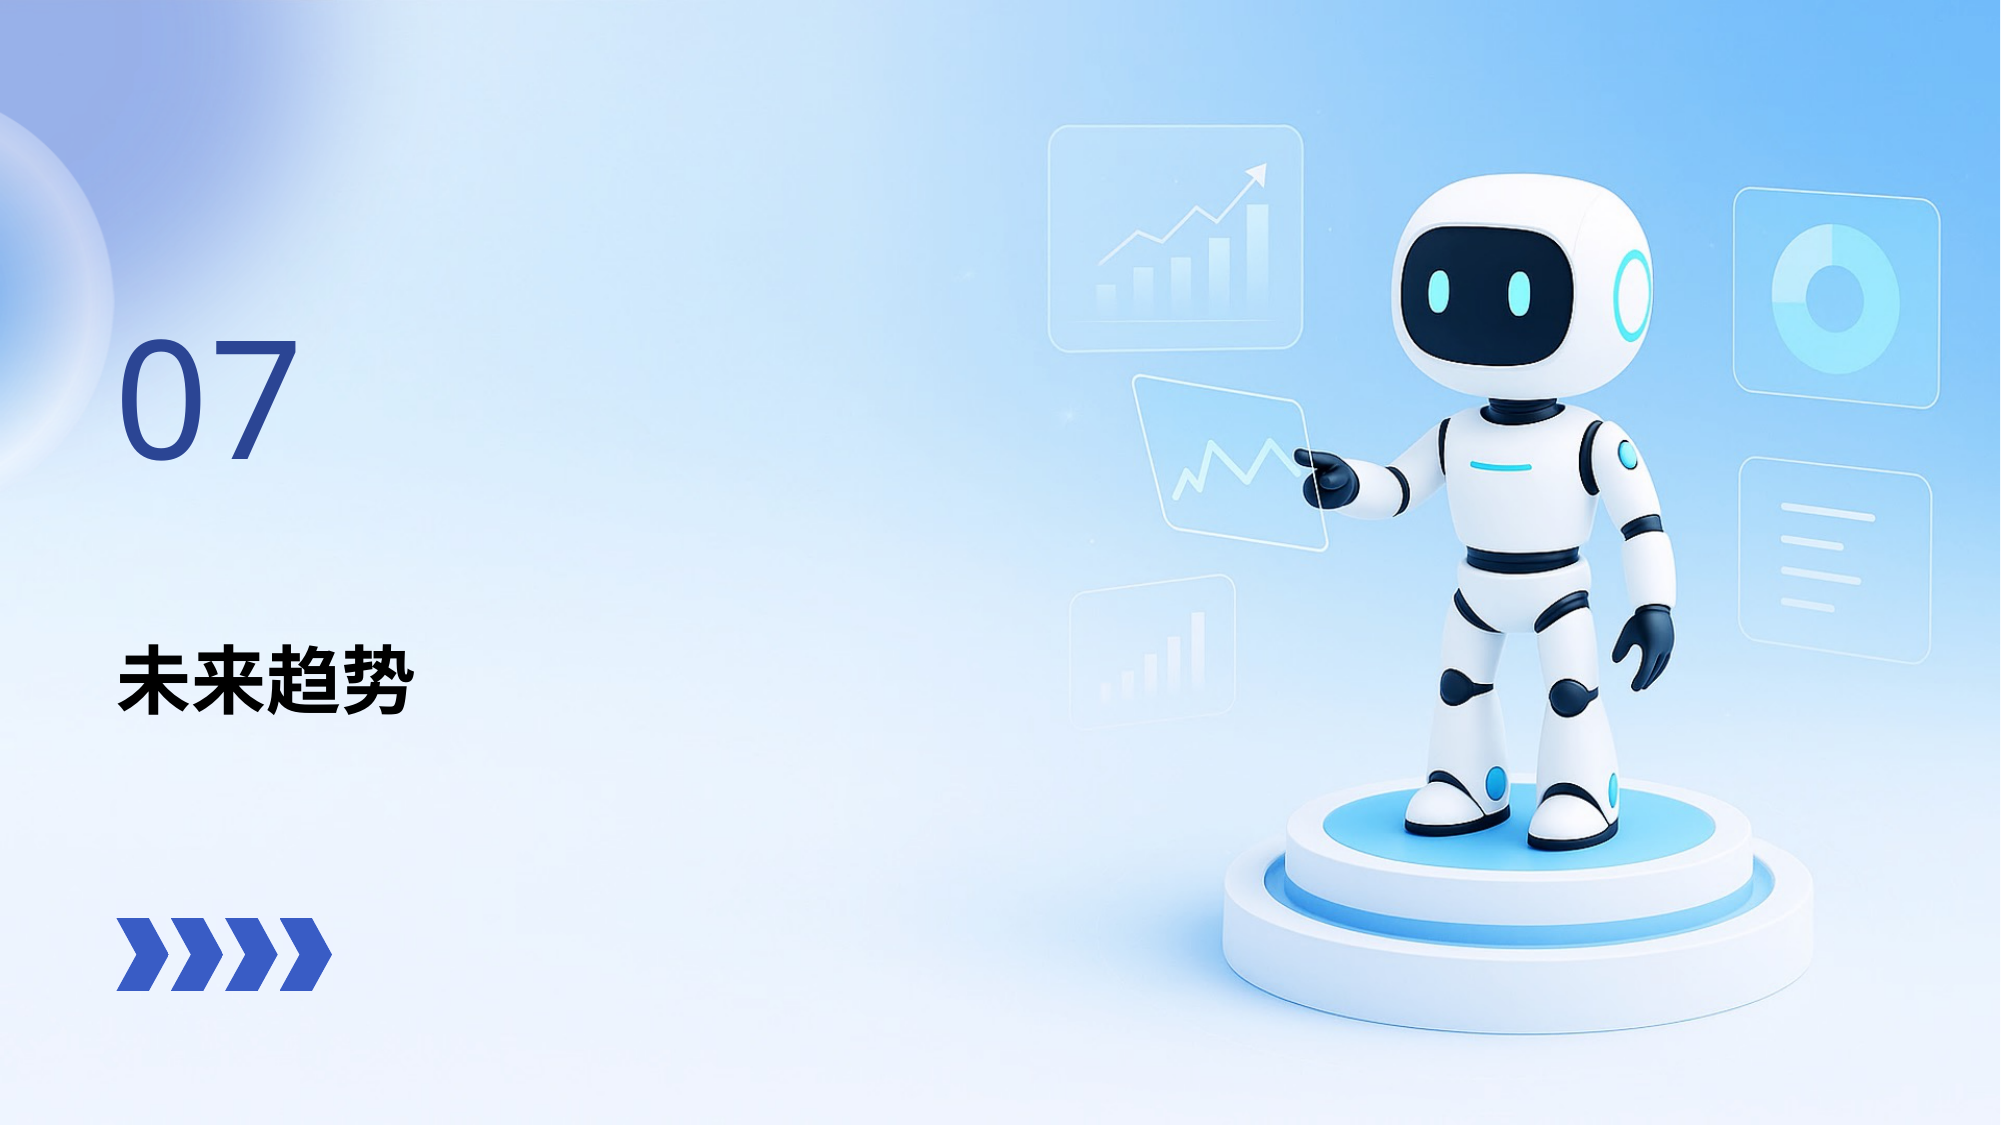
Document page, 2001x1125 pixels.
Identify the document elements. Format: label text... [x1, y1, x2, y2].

text_box [170, 918, 224, 991]
text_box [225, 918, 278, 991]
text_box [279, 918, 333, 991]
text_box [116, 918, 169, 991]
picture [0, 0, 2001, 1125]
text_box 未来趋势 [116, 542, 1062, 797]
text_box 07 [99, 325, 383, 543]
